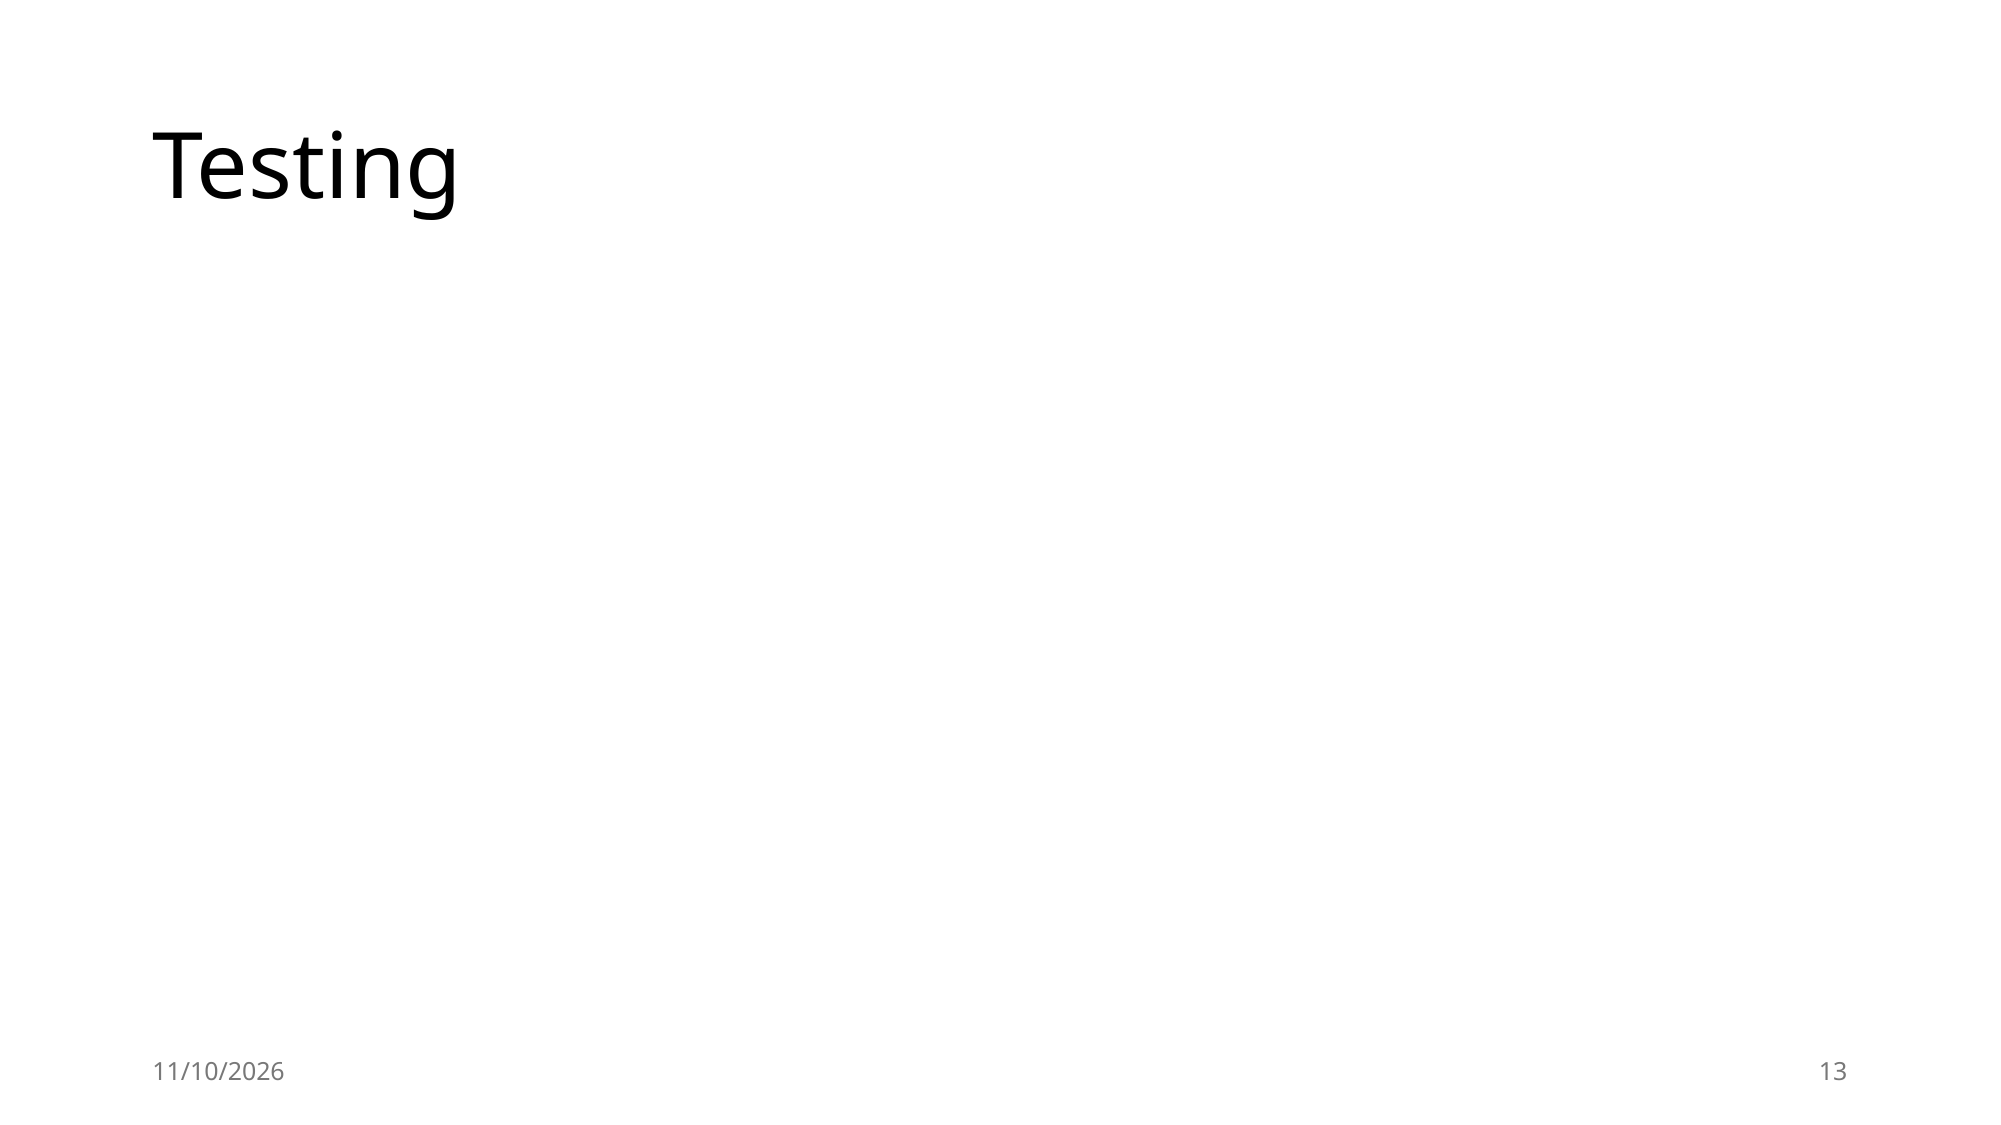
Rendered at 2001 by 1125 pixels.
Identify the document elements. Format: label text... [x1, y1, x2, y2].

slide_number 13 [1412, 1042, 1863, 1103]
title Testing [137, 59, 1863, 278]
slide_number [137, 1042, 588, 1103]
